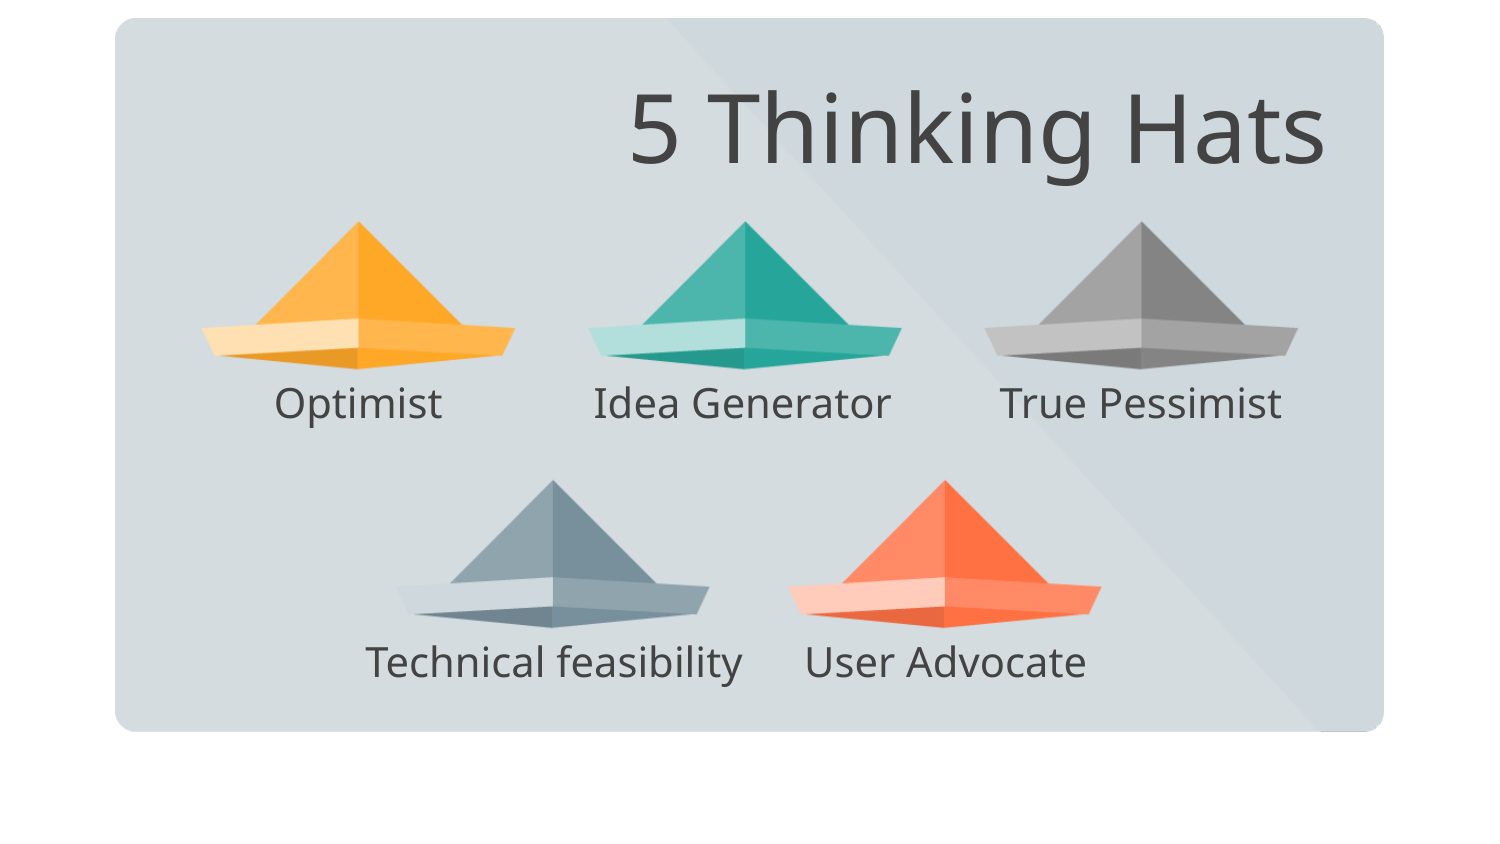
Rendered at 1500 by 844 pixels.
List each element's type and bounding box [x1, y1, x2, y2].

picture [114, 17, 1385, 733]
